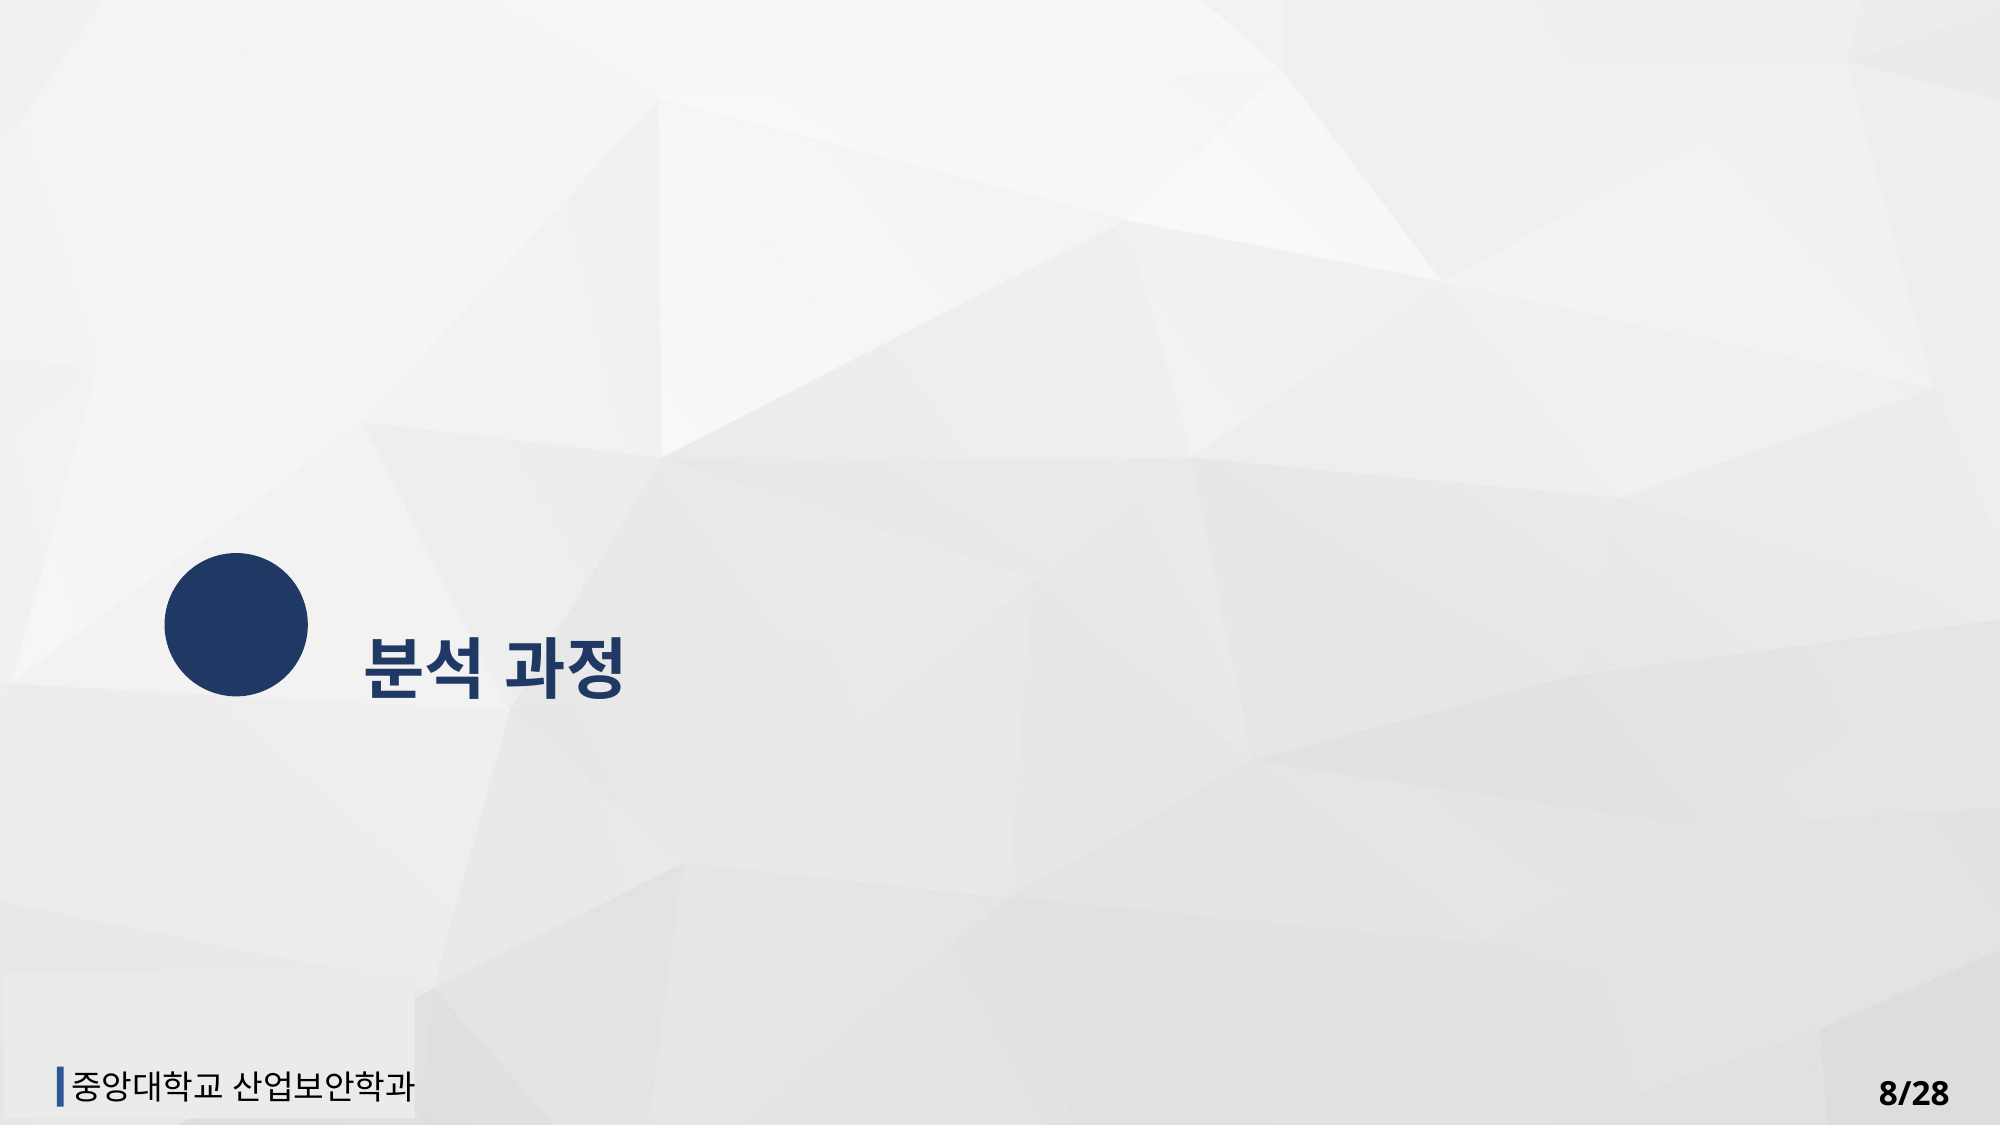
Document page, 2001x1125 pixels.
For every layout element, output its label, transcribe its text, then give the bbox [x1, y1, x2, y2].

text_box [3, 974, 432, 1119]
picture [0, 0, 2001, 1125]
text_box 분석 과정 [348, 459, 1441, 714]
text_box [164, 553, 308, 697]
slide_number 8/28 [1514, 1065, 1965, 1125]
